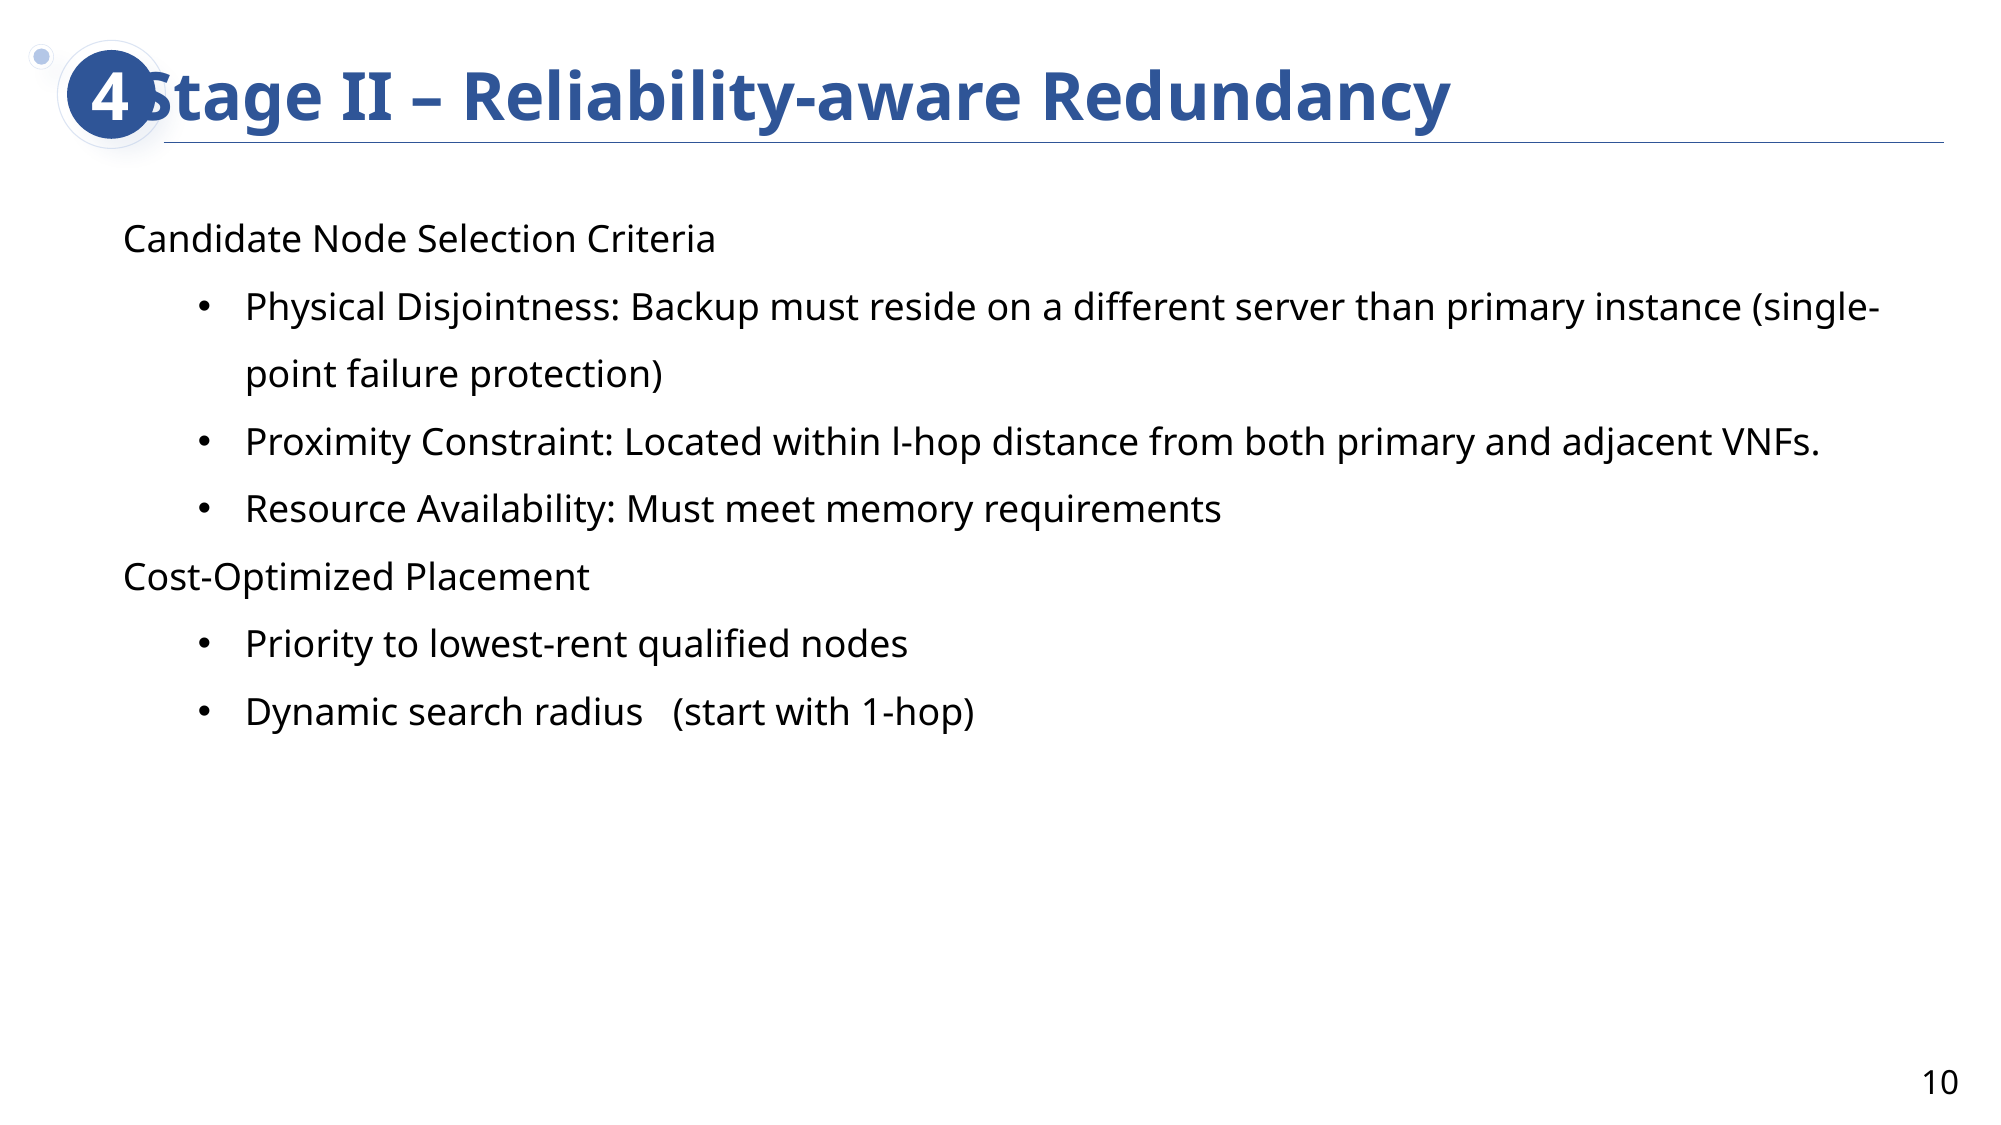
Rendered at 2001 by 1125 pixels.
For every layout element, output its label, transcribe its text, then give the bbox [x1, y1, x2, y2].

text_box Stage II – Reliability-aware Redundancy [122, 46, 1468, 141]
text_box 4 [76, 46, 122, 141]
